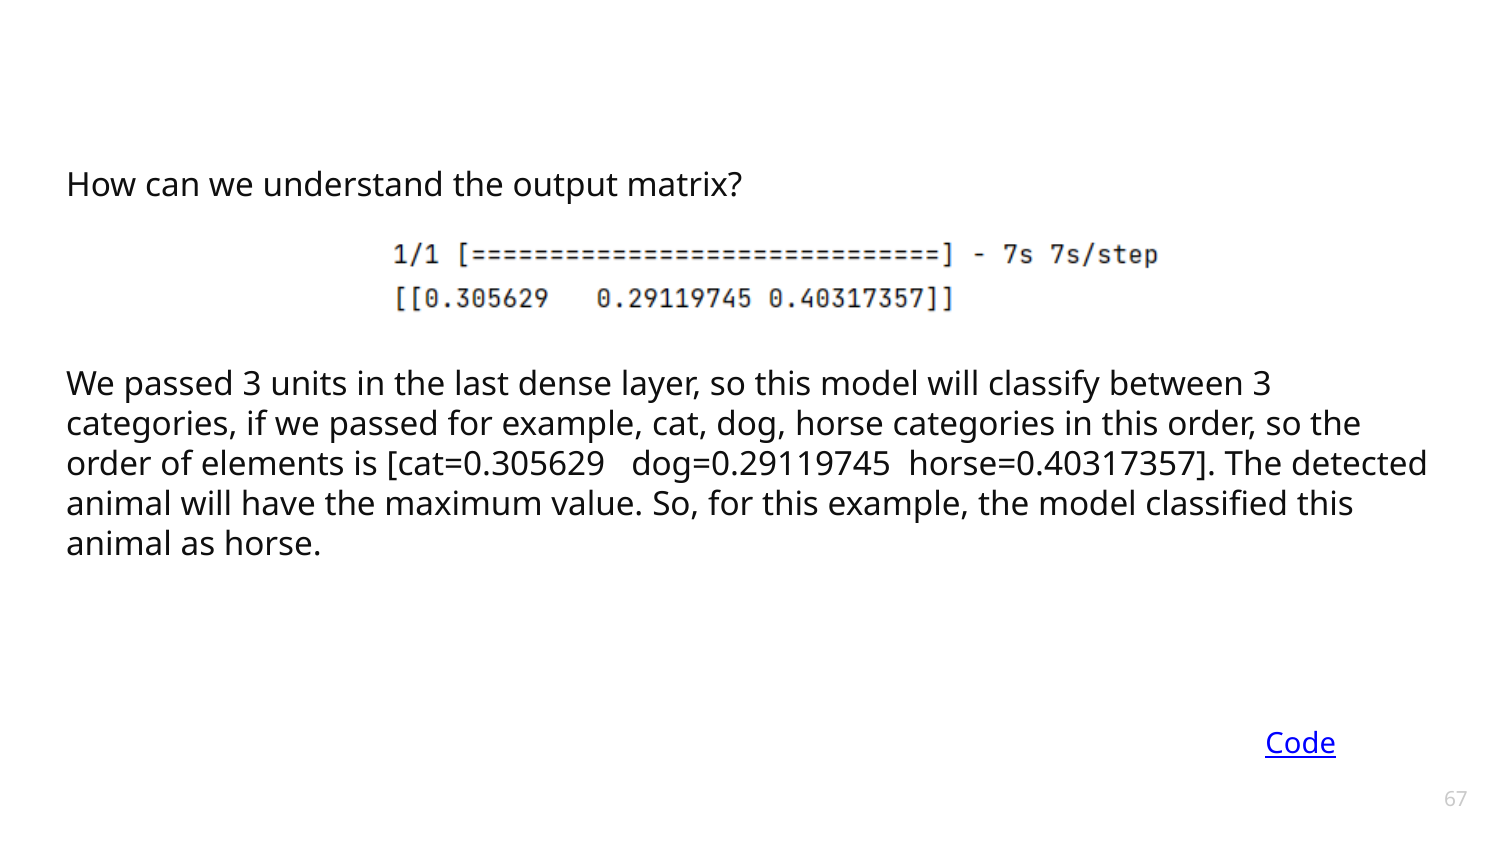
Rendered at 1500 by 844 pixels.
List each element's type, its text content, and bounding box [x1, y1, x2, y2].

picture [387, 231, 1195, 317]
title How can we understand the output matrix? We passed 3 units in the last dense layer, so this model will classify between 3 categories, if we passed for example, cat, dog, horse categories in this order, so the order of elements is [cat=0.305629 dog=0.29119745 horse=0.40317357]. The detected animal will have the maximum value. So, for this example, the model classified this animal as horse. [51, 147, 1449, 720]
slide_number ‹#› [1392, 767, 1483, 833]
text_box Code [1250, 709, 1450, 779]
